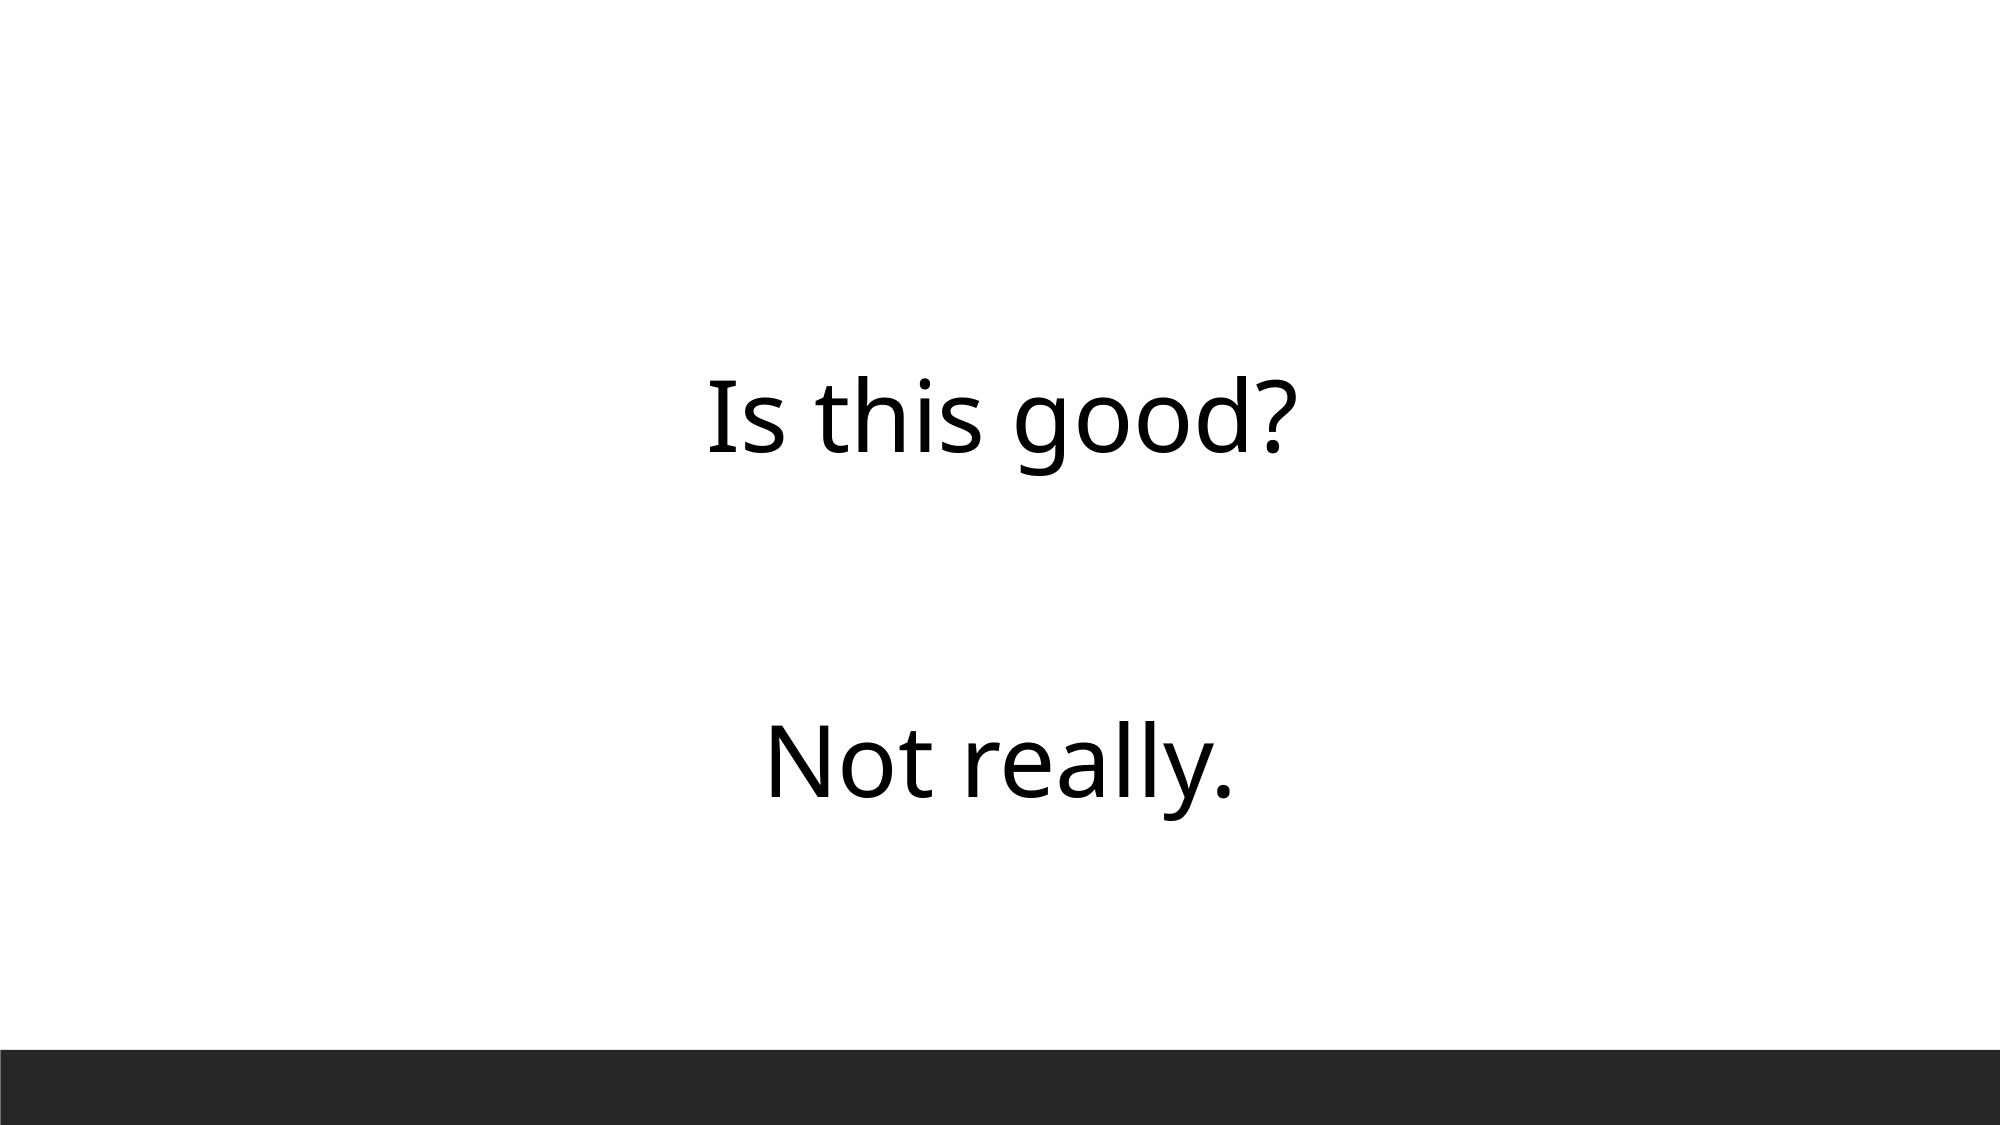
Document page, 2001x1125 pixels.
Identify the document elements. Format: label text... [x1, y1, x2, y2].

text_box Is this good? [691, 345, 1315, 480]
text_box Not really. [747, 690, 1253, 825]
